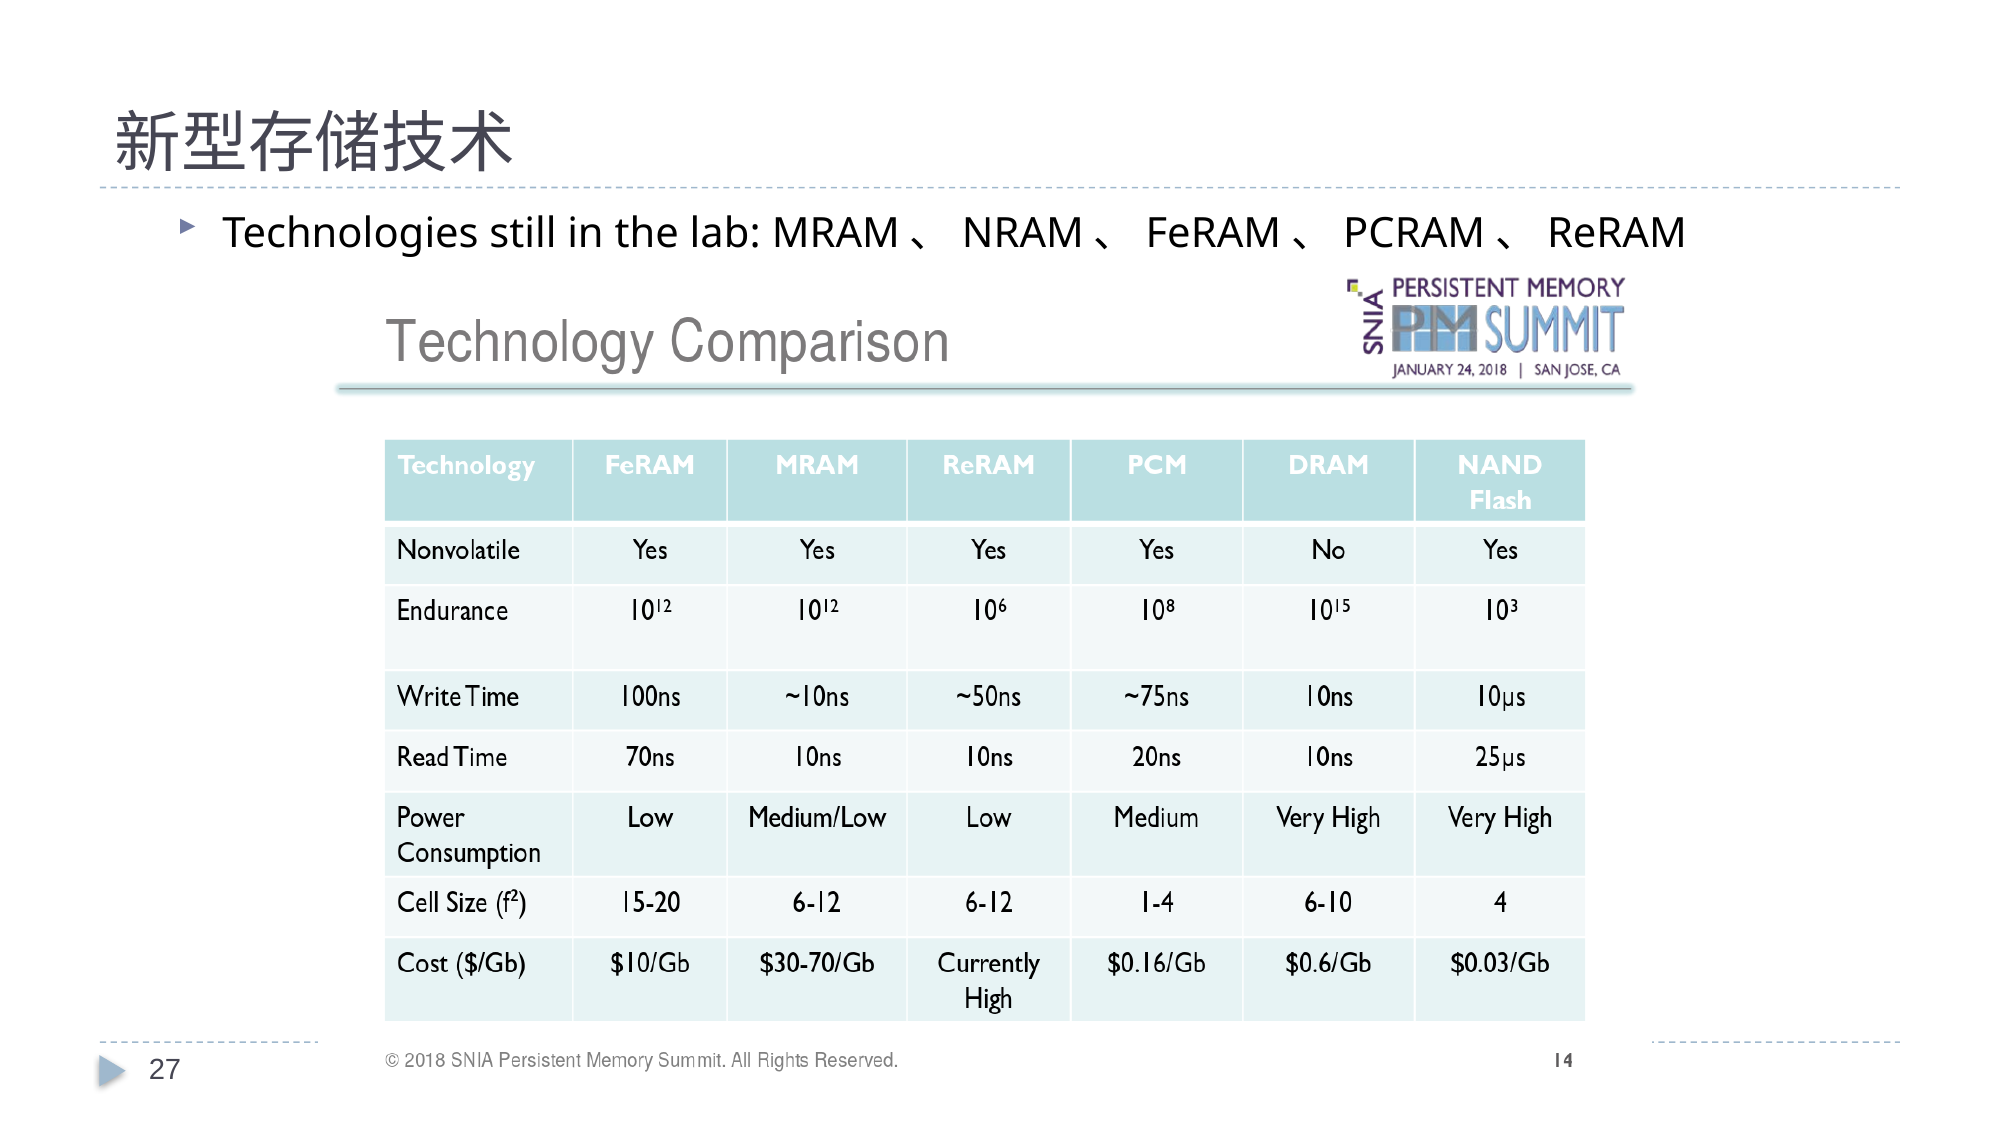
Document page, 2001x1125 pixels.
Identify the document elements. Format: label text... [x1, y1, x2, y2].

slide_number 27 [133, 1042, 313, 1103]
list Technologies still in the lab: MRAM、NRAM、FeRAM、PCRAM、ReRAM [162, 198, 1714, 550]
picture [317, 257, 1652, 1096]
title 新型存储技术 [99, 24, 1900, 188]
